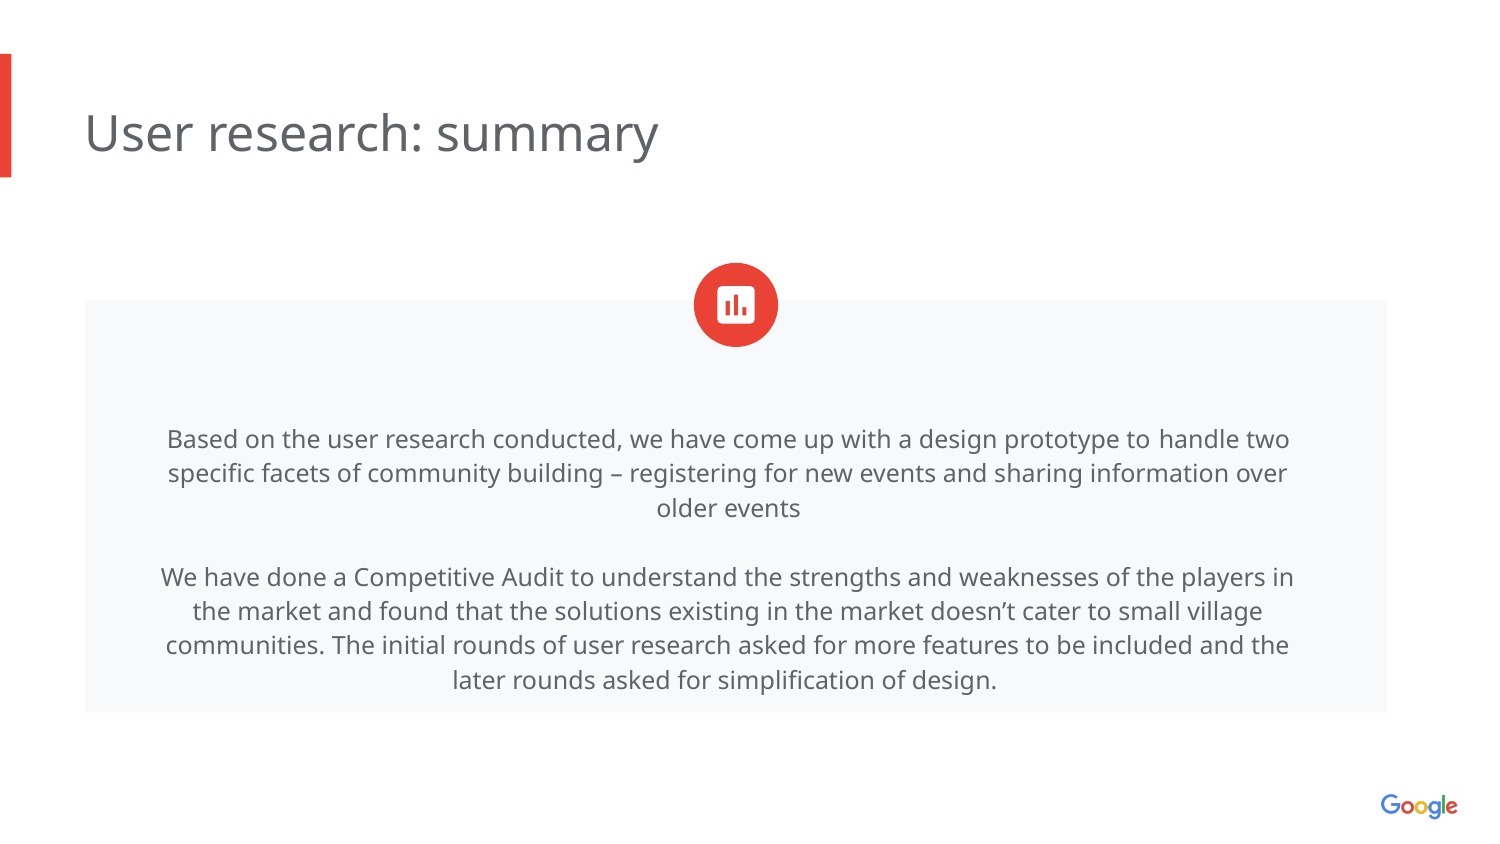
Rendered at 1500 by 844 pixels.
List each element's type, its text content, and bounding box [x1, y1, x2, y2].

picture [1381, 794, 1458, 820]
text_box User research: summary [84, 85, 1095, 176]
text_box [84, 300, 1388, 713]
text_box [693, 262, 779, 348]
text_box [717, 286, 755, 324]
text_box Based on the user research conducted, we have come up with a design prototype to handle two specific facets of community building – registering for new events and sharing information over older events We have done a Competitive Audit to understand the strengths and weaknesses of the players in the market and found that the solutions existing in the market doesn’t cater to small village communities. The initial rounds of user research asked for more features to be included and the later rounds asked for simplification of design. [150, 403, 1322, 710]
